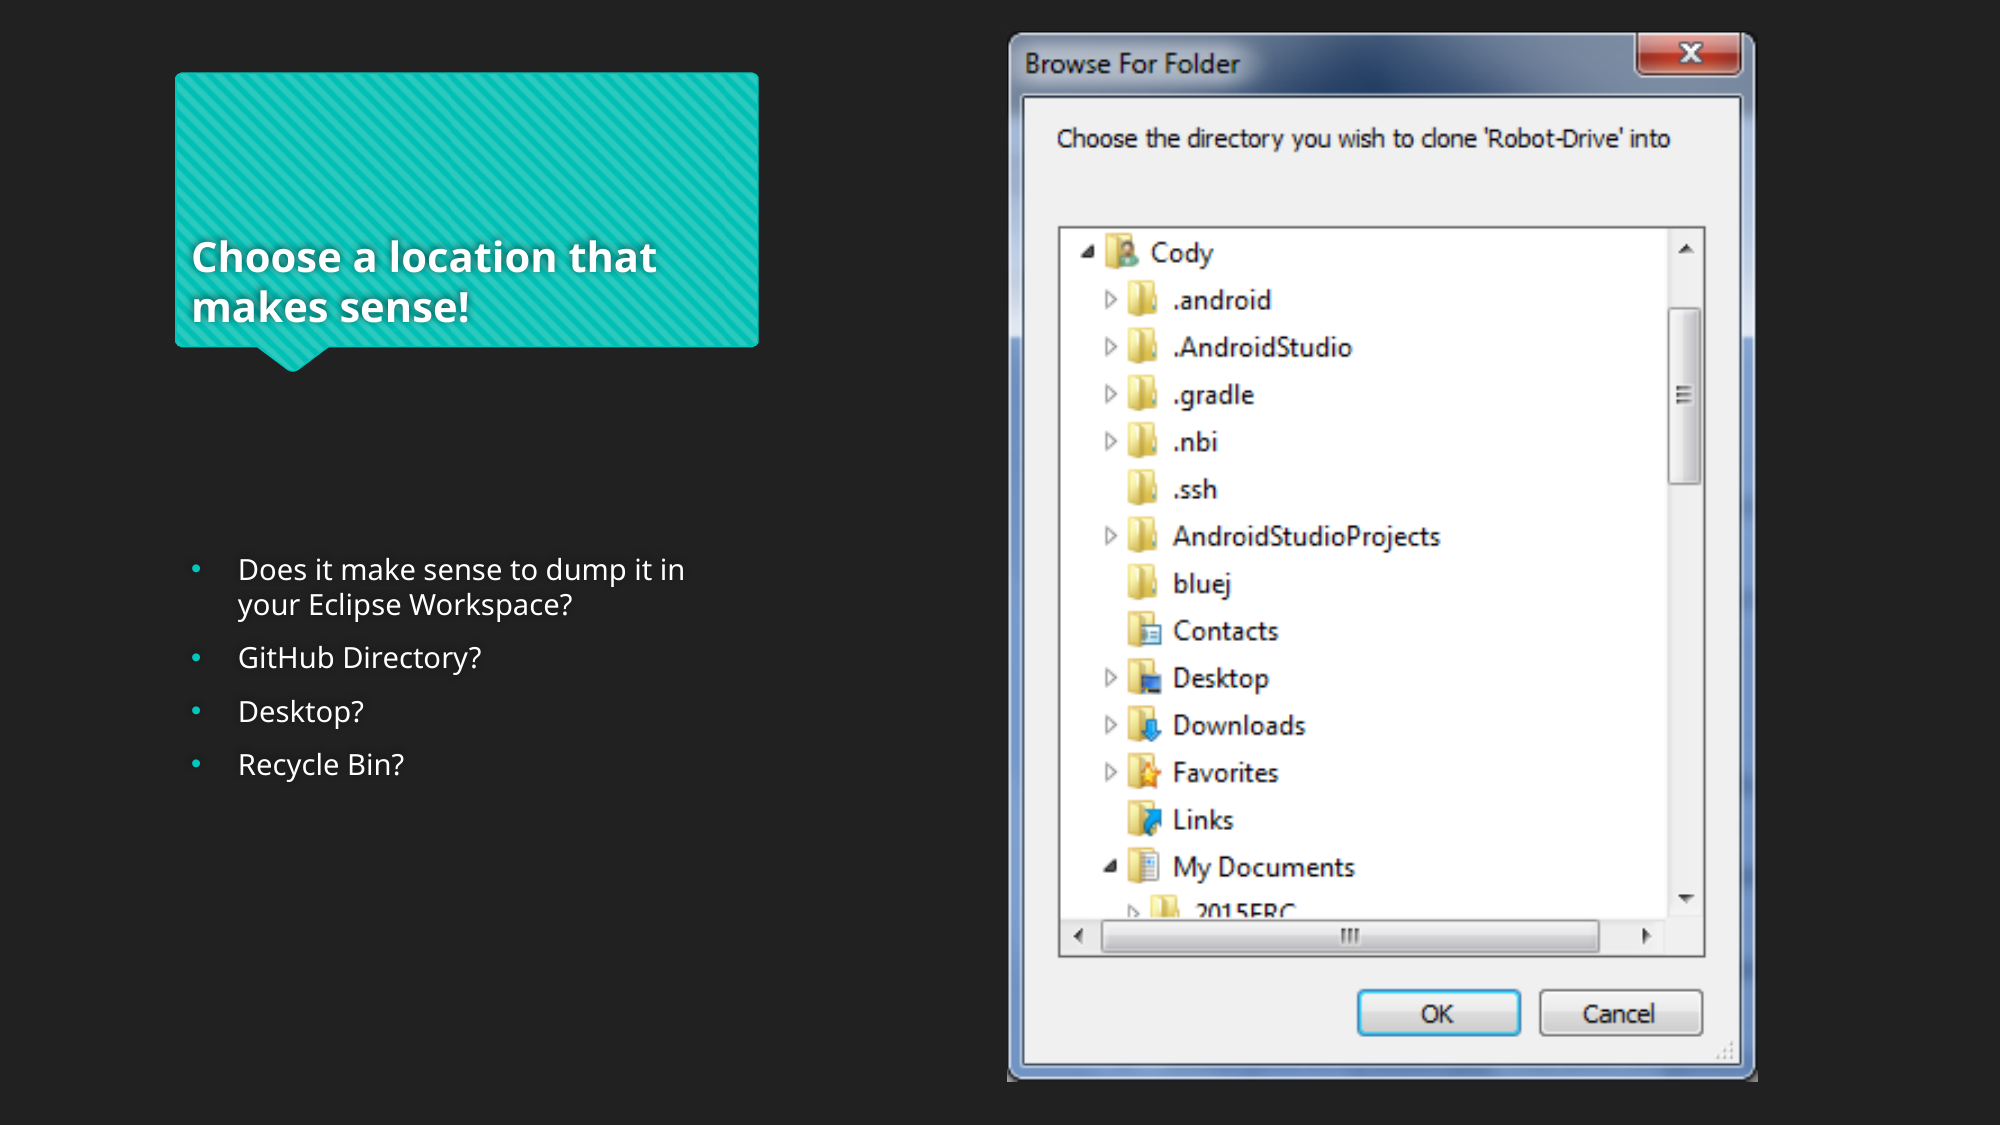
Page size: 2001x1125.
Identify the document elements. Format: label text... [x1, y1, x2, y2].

picture [1006, 31, 1759, 1082]
list Does it make sense to dump it in your Eclipse Workspace? GitHub Directory? Desktop? Recycle Bin? [176, 370, 758, 962]
title Choose a location that makes sense! [176, 73, 758, 339]
